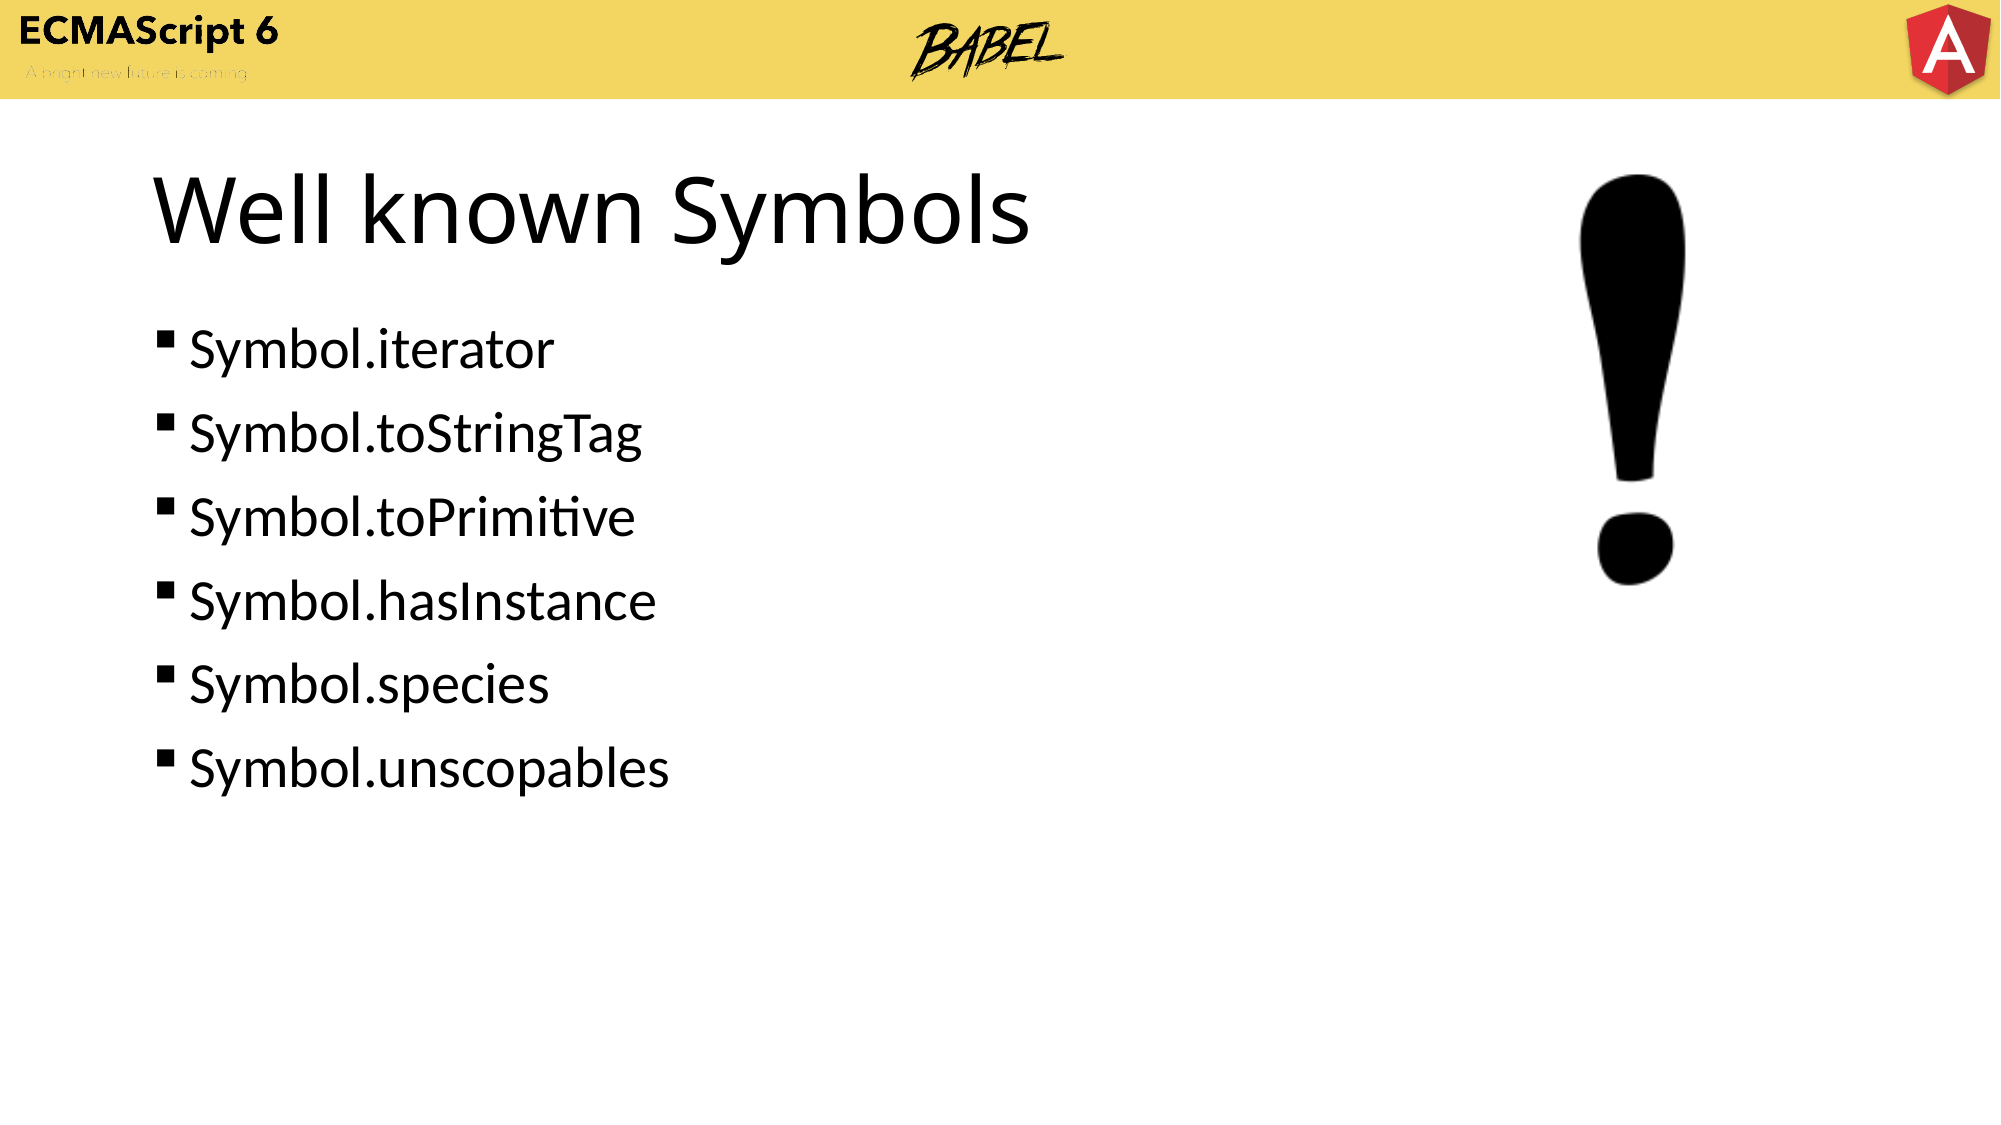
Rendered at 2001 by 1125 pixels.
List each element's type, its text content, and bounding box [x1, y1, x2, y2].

list Symbol.iterator Symbol.toStringTag Symbol.toPrimitive Symbol.hasInstance Symbol.species Symbol.unscopables [137, 310, 1863, 1014]
title Well known Symbols [137, 144, 1863, 283]
picture [0, 0, 353, 100]
picture [1902, 0, 1995, 100]
picture [1423, 173, 1840, 590]
picture [885, 0, 1091, 121]
